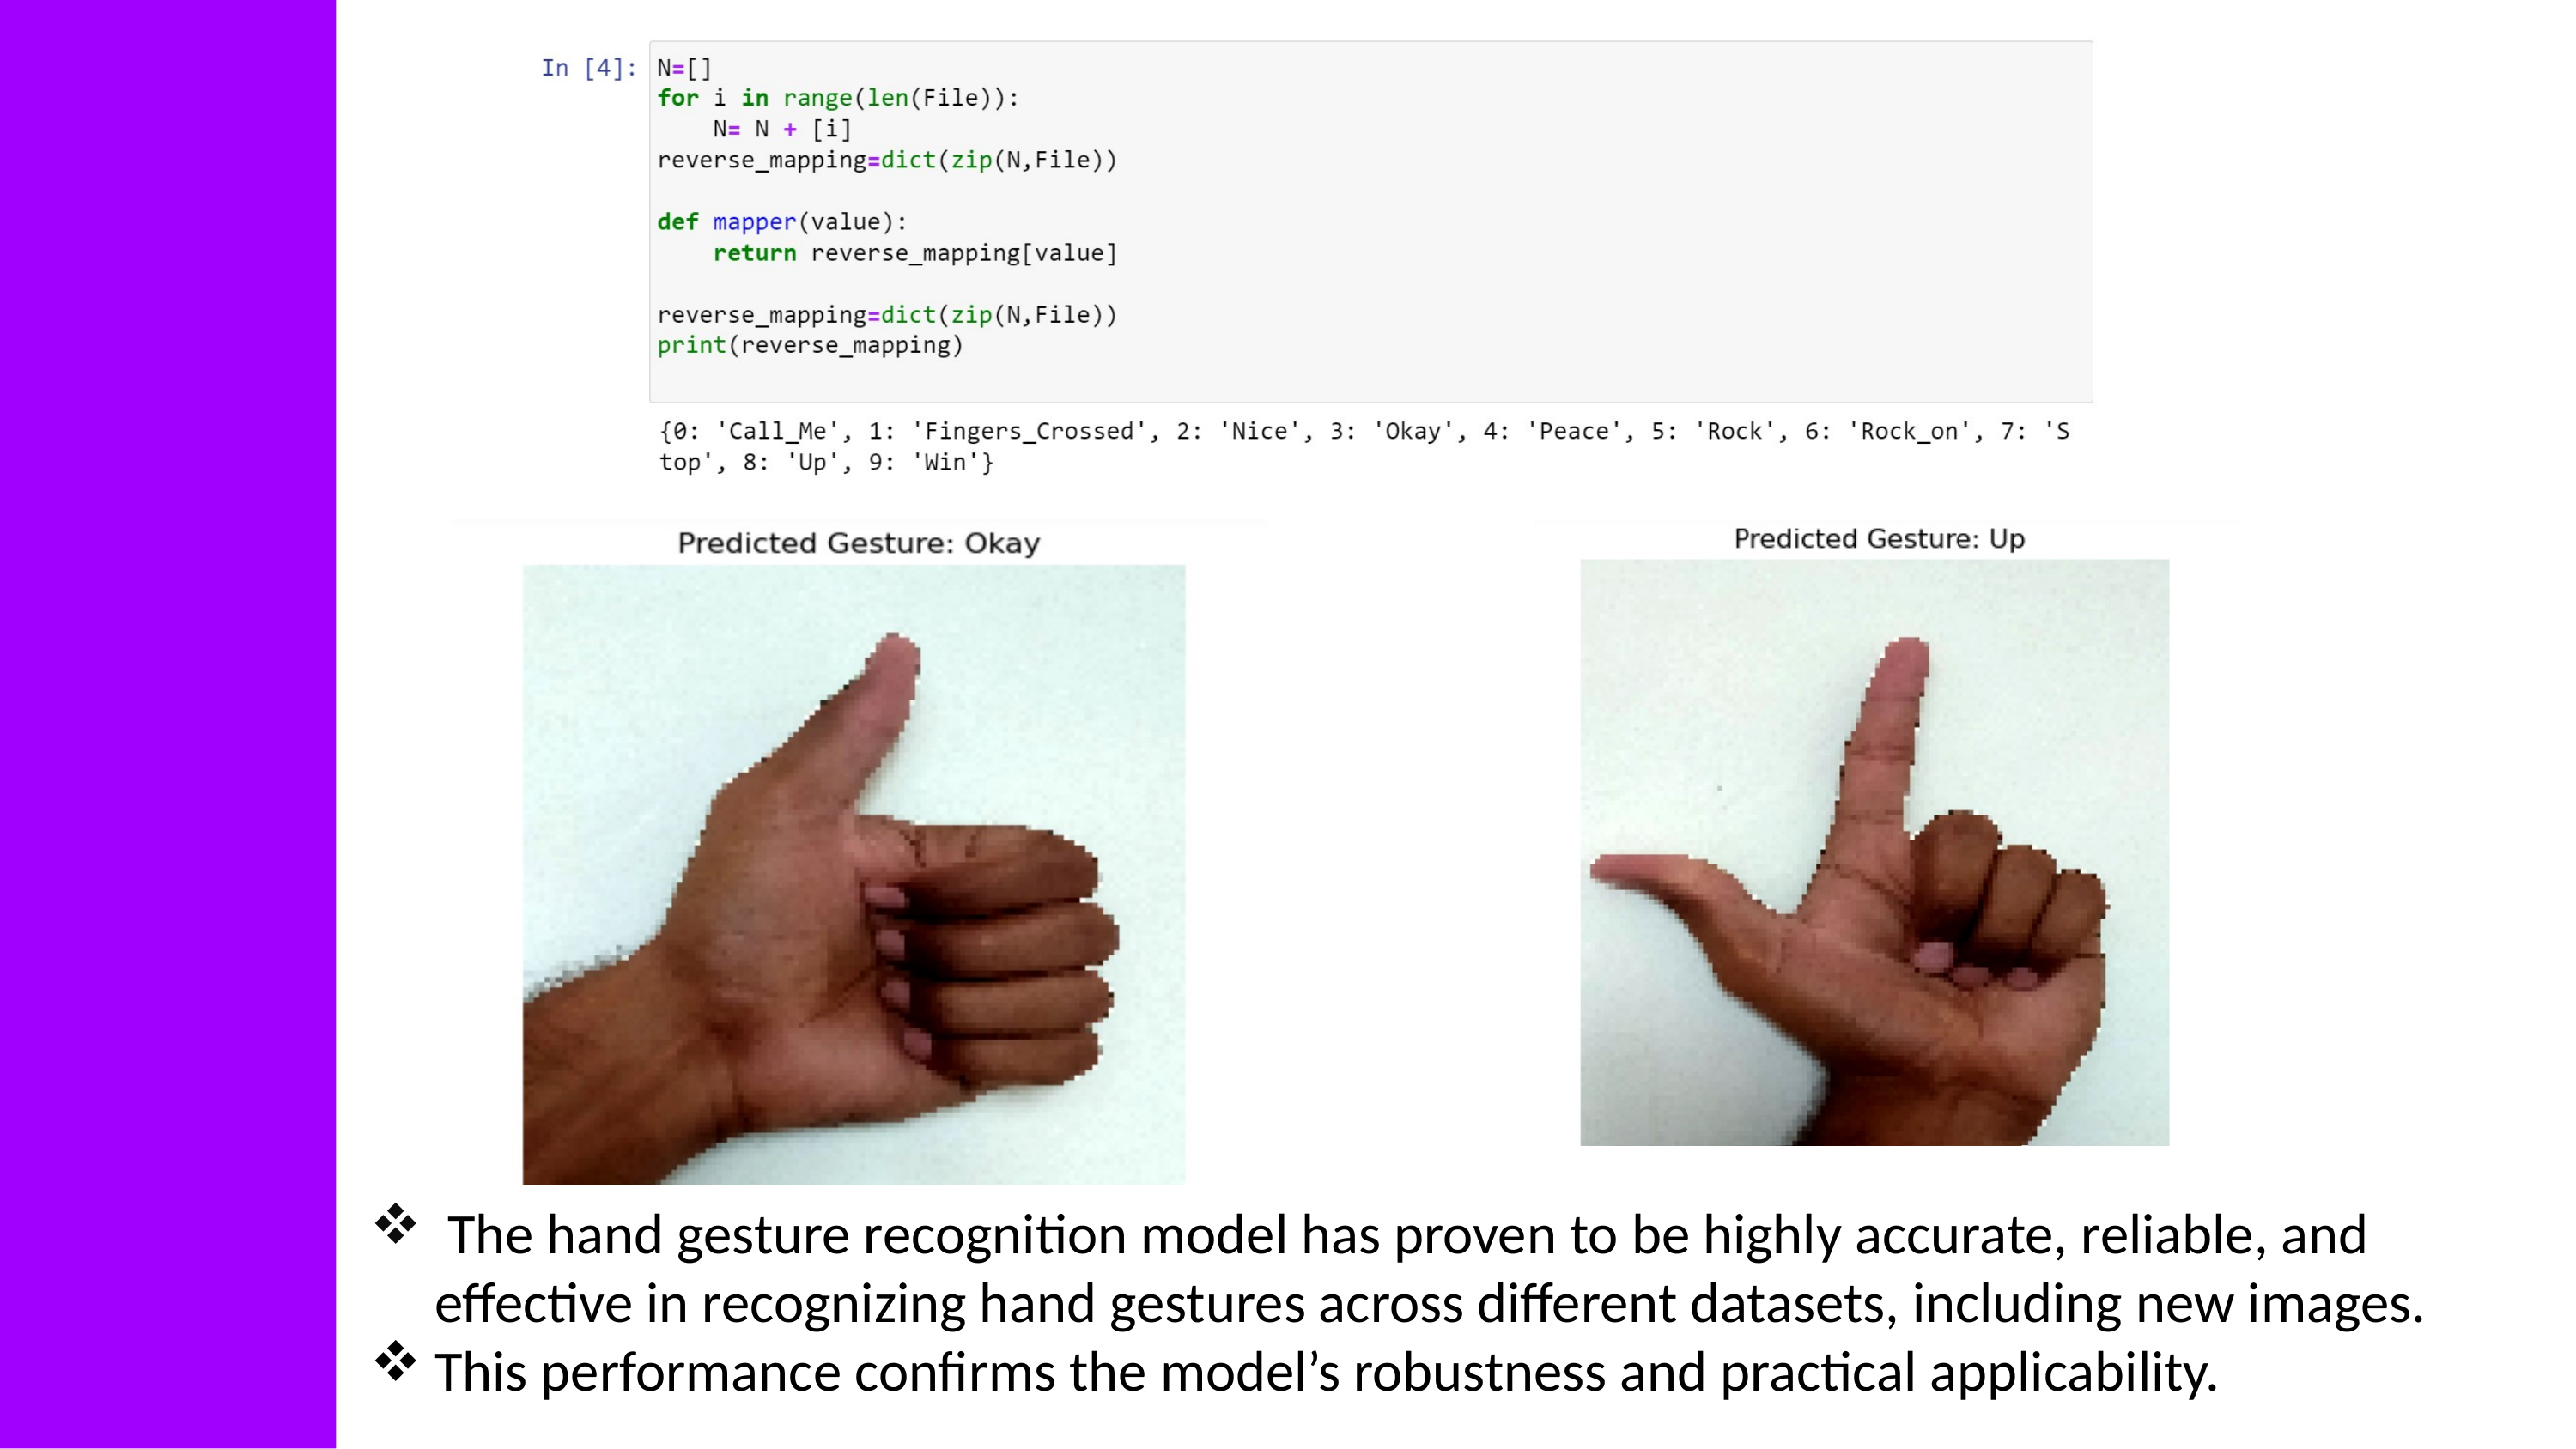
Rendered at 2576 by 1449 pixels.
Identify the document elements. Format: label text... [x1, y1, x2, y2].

picture [450, 519, 1267, 1185]
text_box The hand gesture recognition model has proven to be highly accurate, reliable, and effective in recognizing hand gestures across different datasets, including new images. This performance confirms the model’s robustness and practical applicability. [369, 1196, 2530, 1403]
picture [1534, 519, 2240, 1147]
picture [526, 37, 2098, 488]
text_box [0, 0, 337, 1449]
